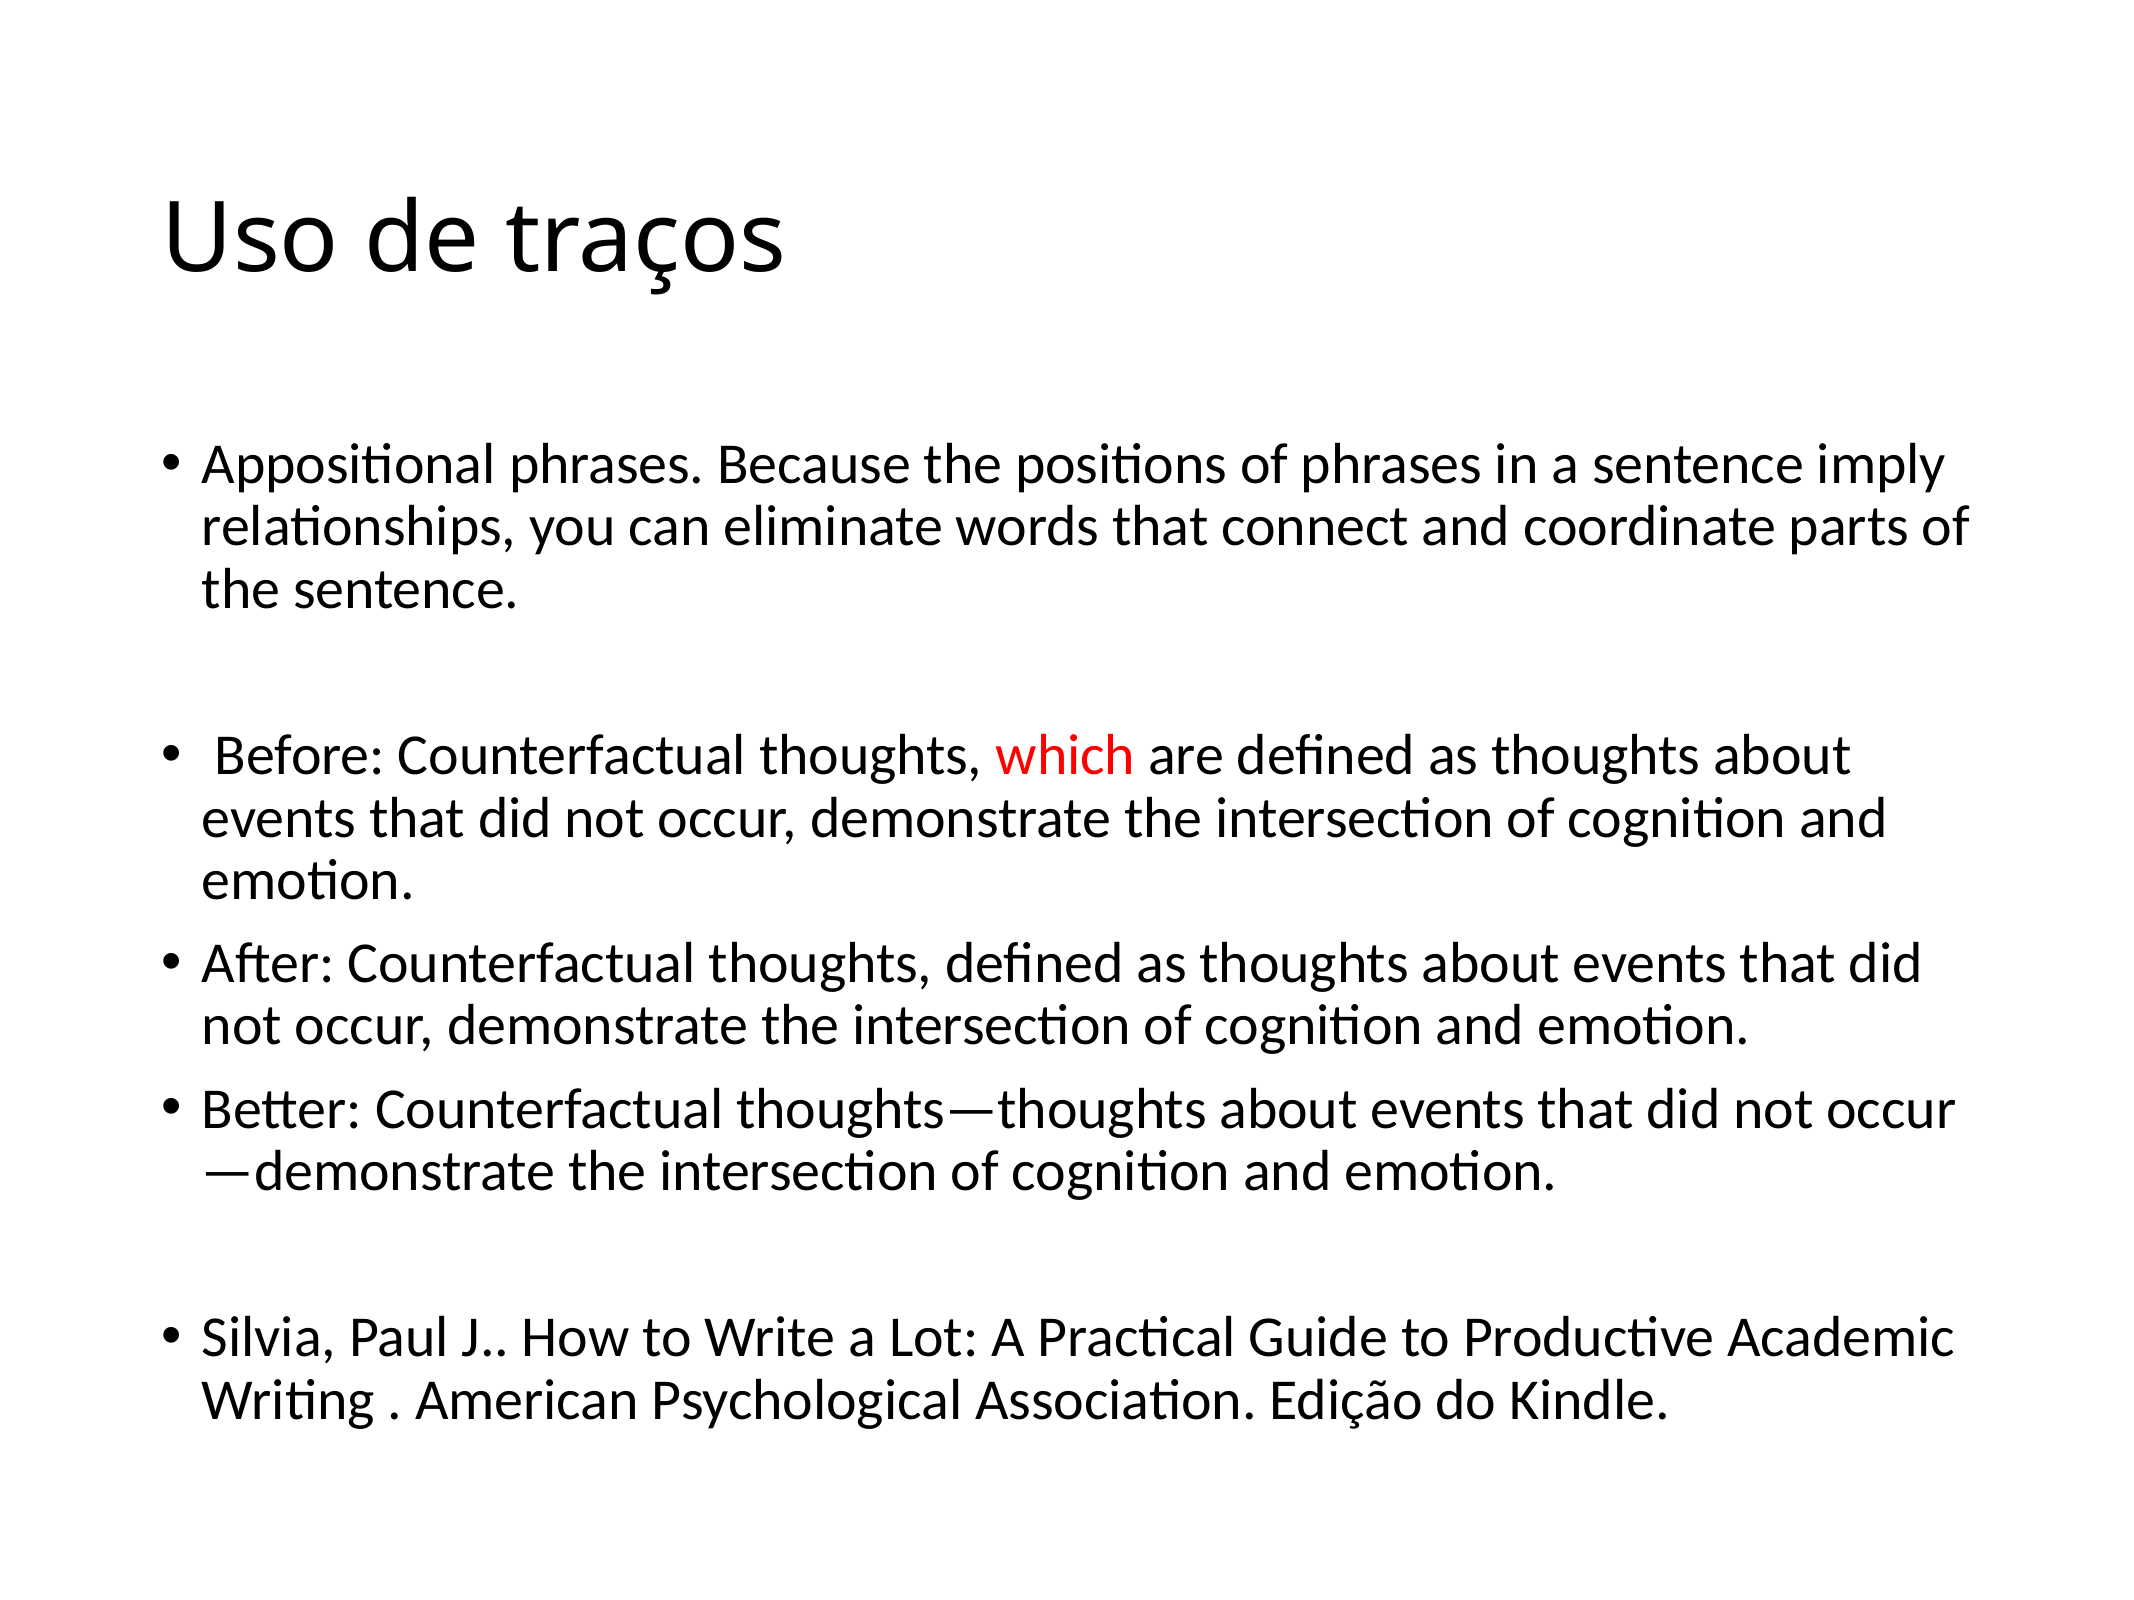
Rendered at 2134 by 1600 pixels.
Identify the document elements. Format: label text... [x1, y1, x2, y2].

title Uso de traços [146, 85, 1987, 395]
list Appositional phrases. Because the positions of phrases in a sentence imply relationships, you can eliminate words that connect and coordinate parts of the sentence. Before: Counterfactual thoughts, which are defined as thoughts about events that did not occur, demonstrate the intersection of cognition and emotion. After: Counterfactual thoughts, defined as thoughts about events that did not occur, demonstrate the intersection of cognition and emotion. Better: Counterfactual thoughts—thoughts about events that did not occur—demonstrate the intersection of cognition and emotion. Silvia, Paul J.. How to Write a Lot: A Practical Guide to Productive Academic Writing . American Psychological Association. Edição do Kindle. [146, 425, 1987, 1442]
